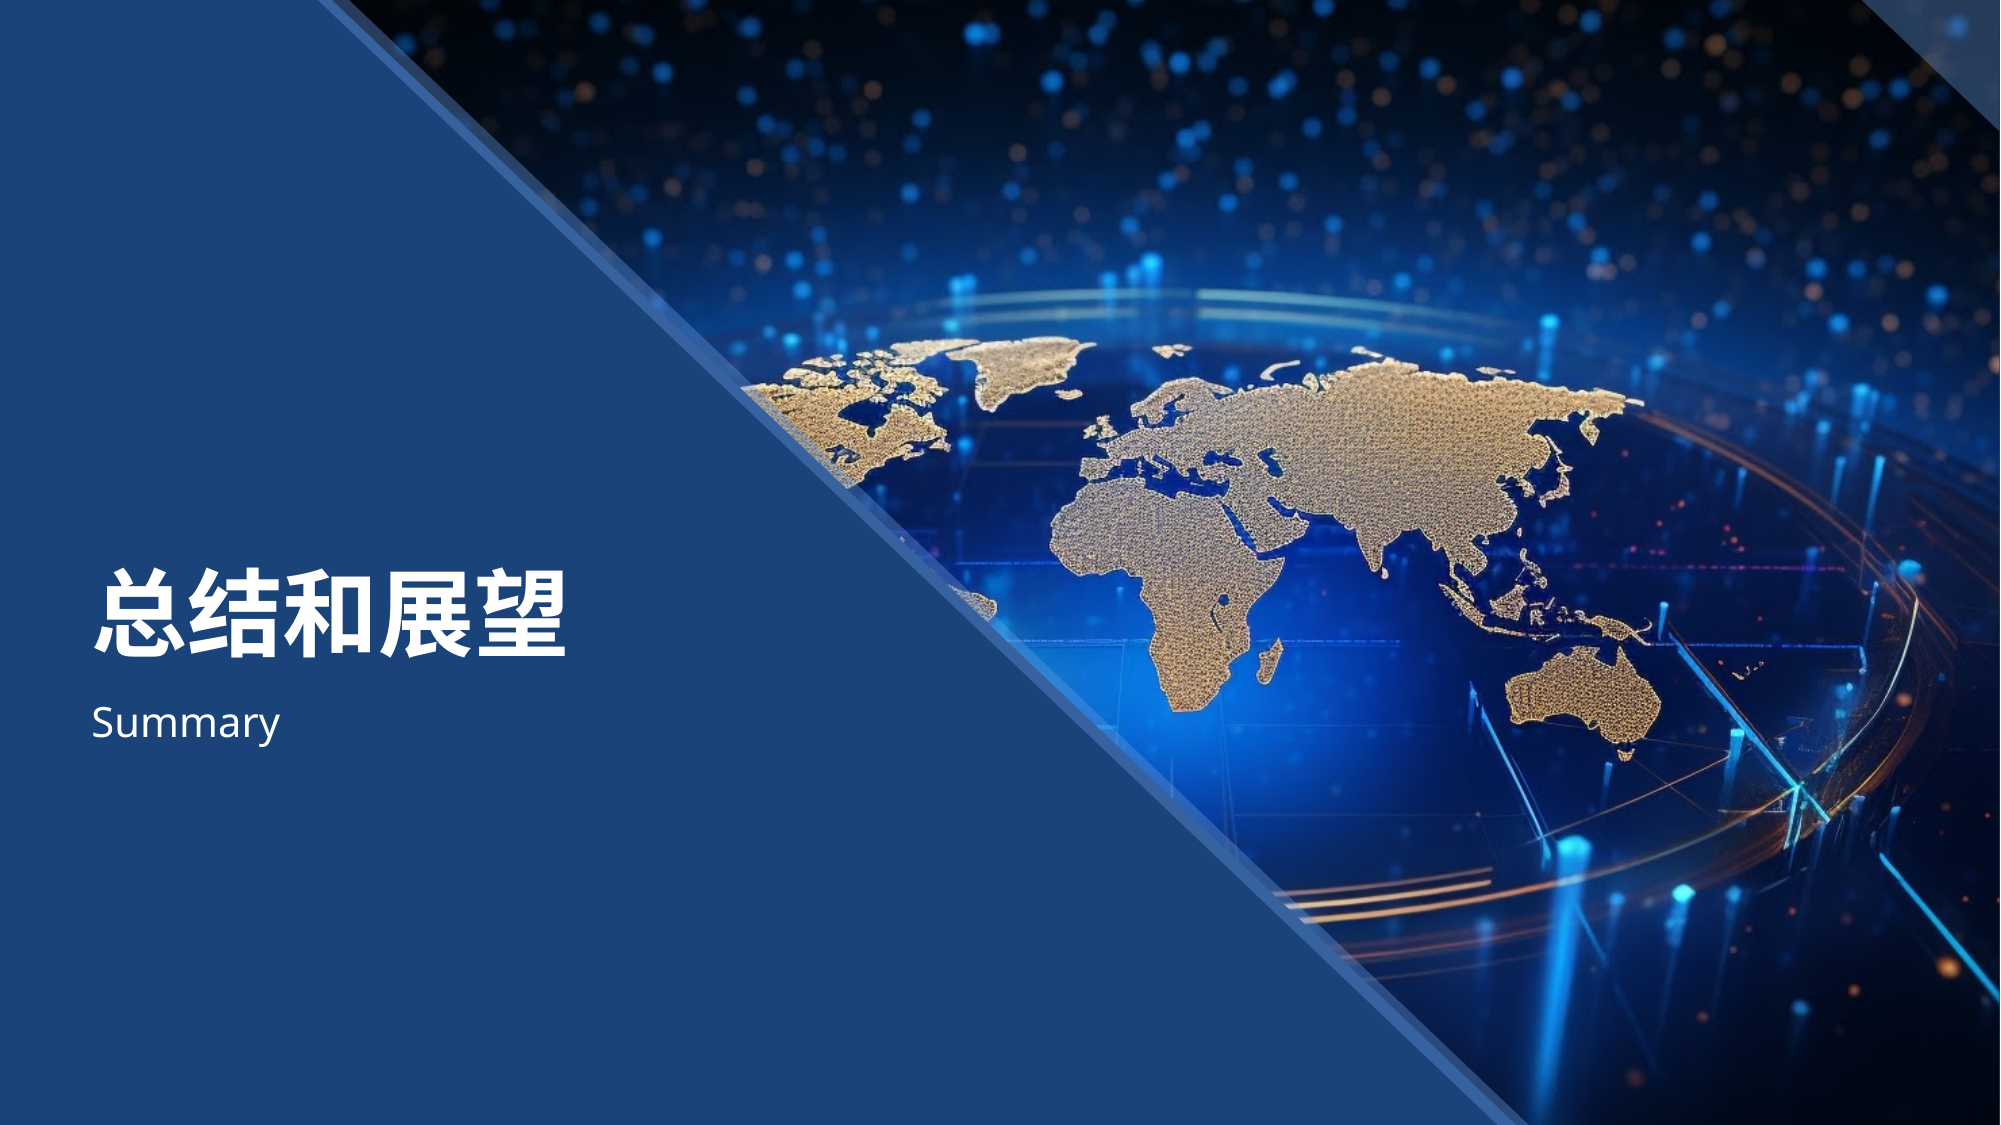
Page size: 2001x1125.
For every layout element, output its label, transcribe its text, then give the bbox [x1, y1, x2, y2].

title 总结和展望 [76, 539, 1131, 676]
picture [351, 0, 2000, 1125]
list Summary [76, 677, 1131, 815]
